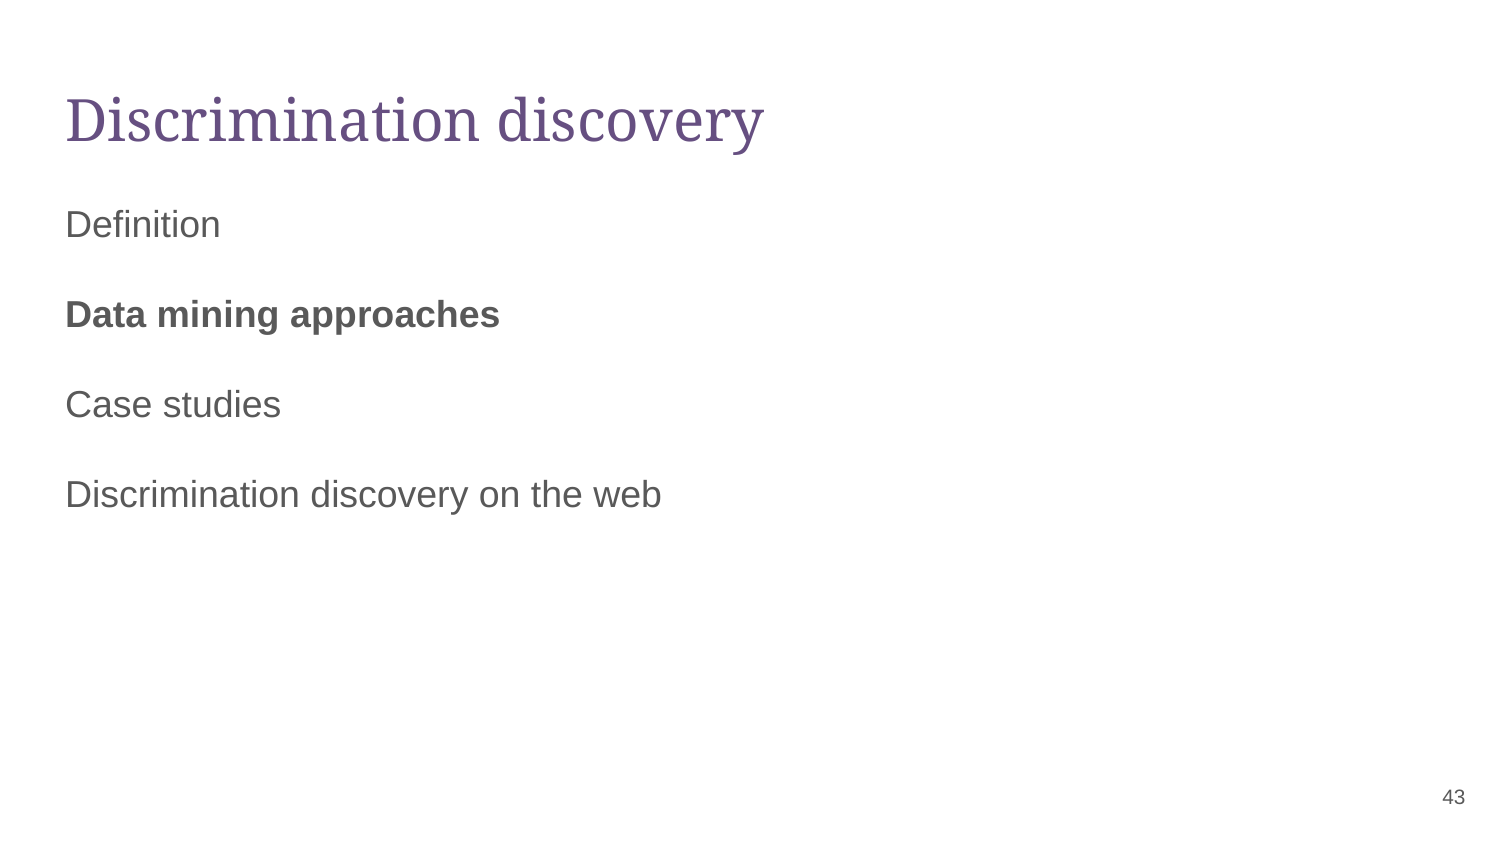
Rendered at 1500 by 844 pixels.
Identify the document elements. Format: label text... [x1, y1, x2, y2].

title Discrimination discovery [63, 82, 1437, 163]
slide_number ‹#› [1426, 783, 1468, 806]
text_box Definition Data mining approaches Case studies Discrimination discovery on the web [63, 199, 665, 486]
